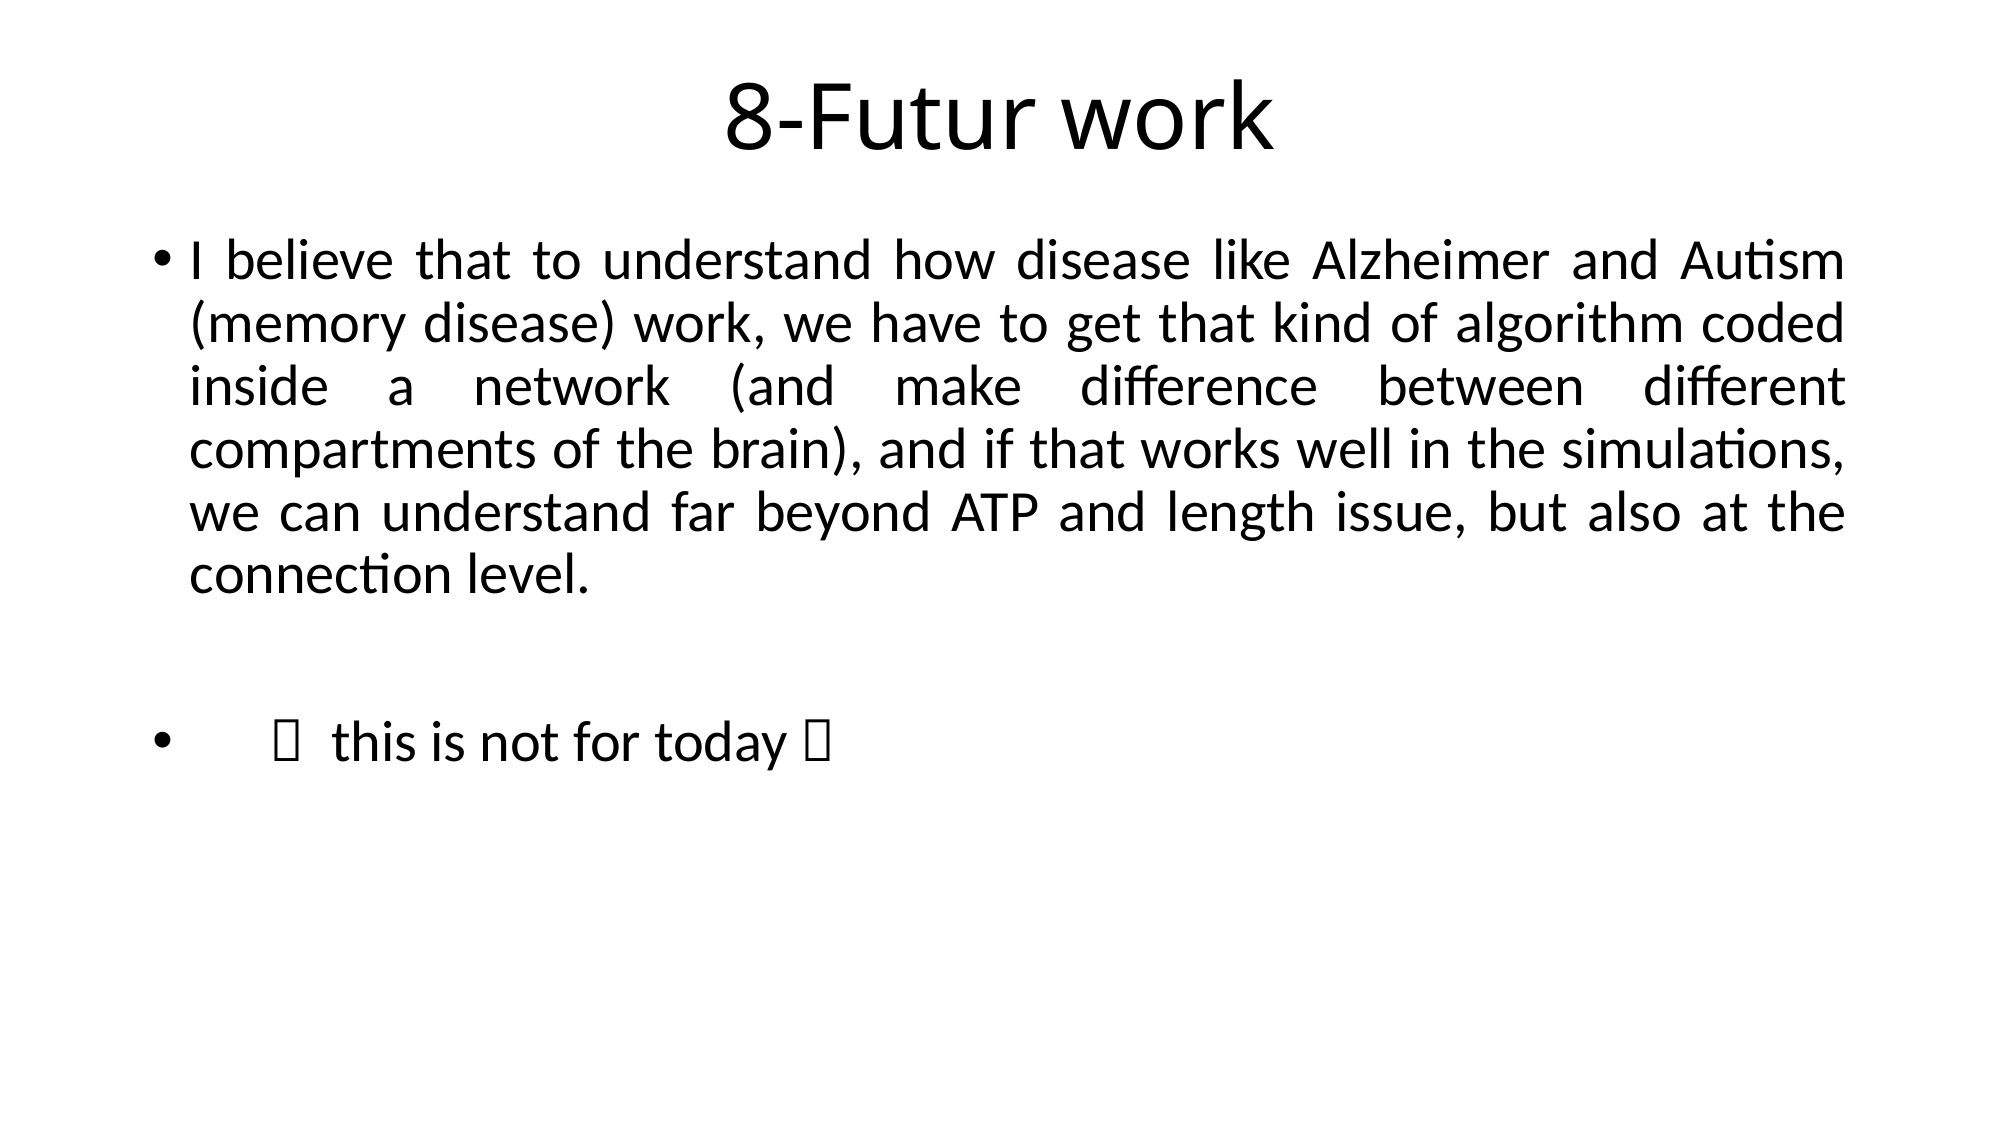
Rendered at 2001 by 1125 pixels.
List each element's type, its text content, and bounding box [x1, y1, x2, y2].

list I believe that to understand how disease like Alzheimer and Autism (memory disease) work, we have to get that kind of algorithm coded inside a network (and make difference between different compartments of the brain), and if that works well in the simulations, we can understand far beyond ATP and length issue, but also at the connection level.  this is not for today  [137, 221, 1863, 1014]
title 8-Futur work [137, 59, 1863, 181]
